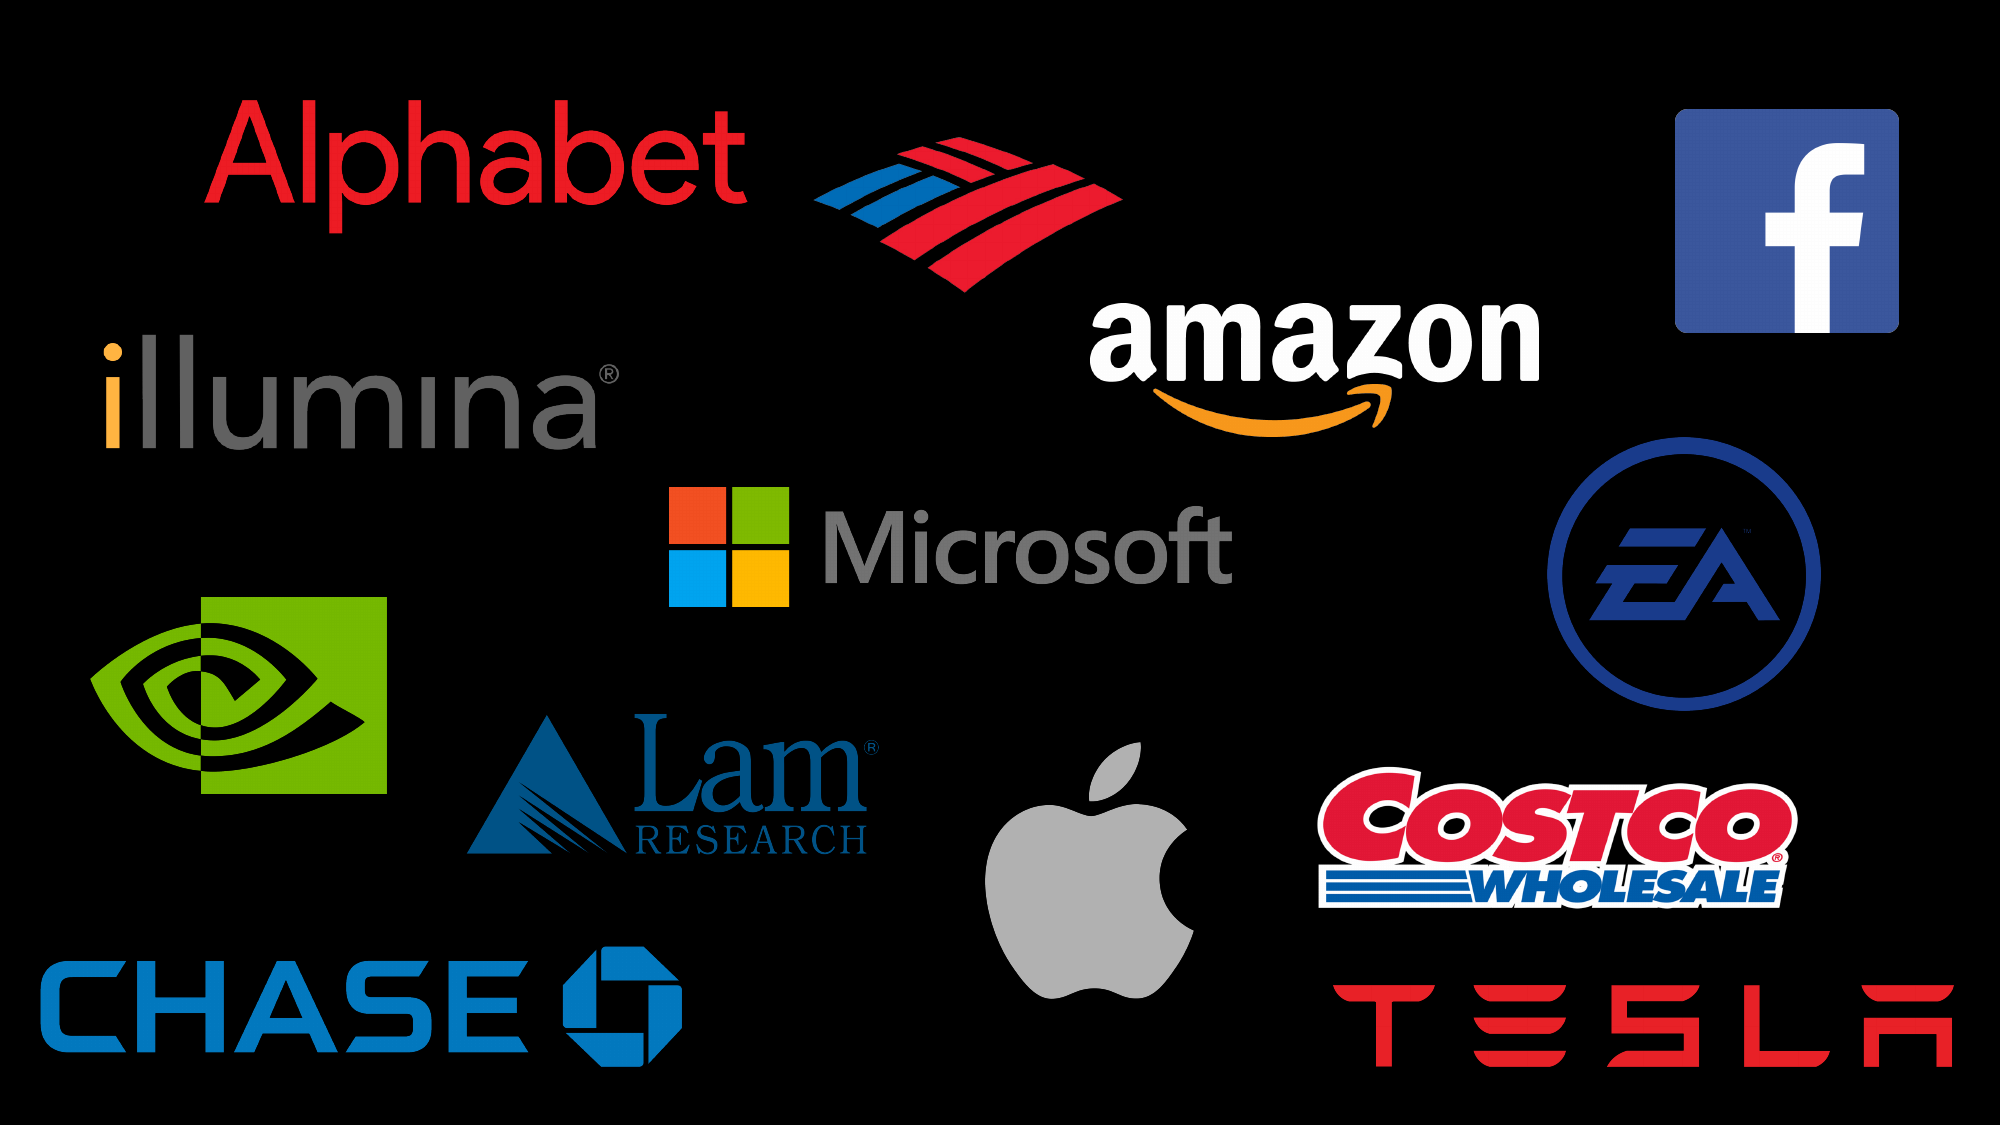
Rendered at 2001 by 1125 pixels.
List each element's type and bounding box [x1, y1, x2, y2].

picture [39, 946, 682, 1067]
picture [101, 332, 621, 452]
picture [985, 742, 1194, 999]
picture [204, 78, 1539, 437]
picture [669, 487, 1232, 607]
picture [1311, 437, 1954, 1067]
picture [90, 597, 387, 794]
list [451, 563, 900, 1012]
picture [1674, 109, 1899, 333]
